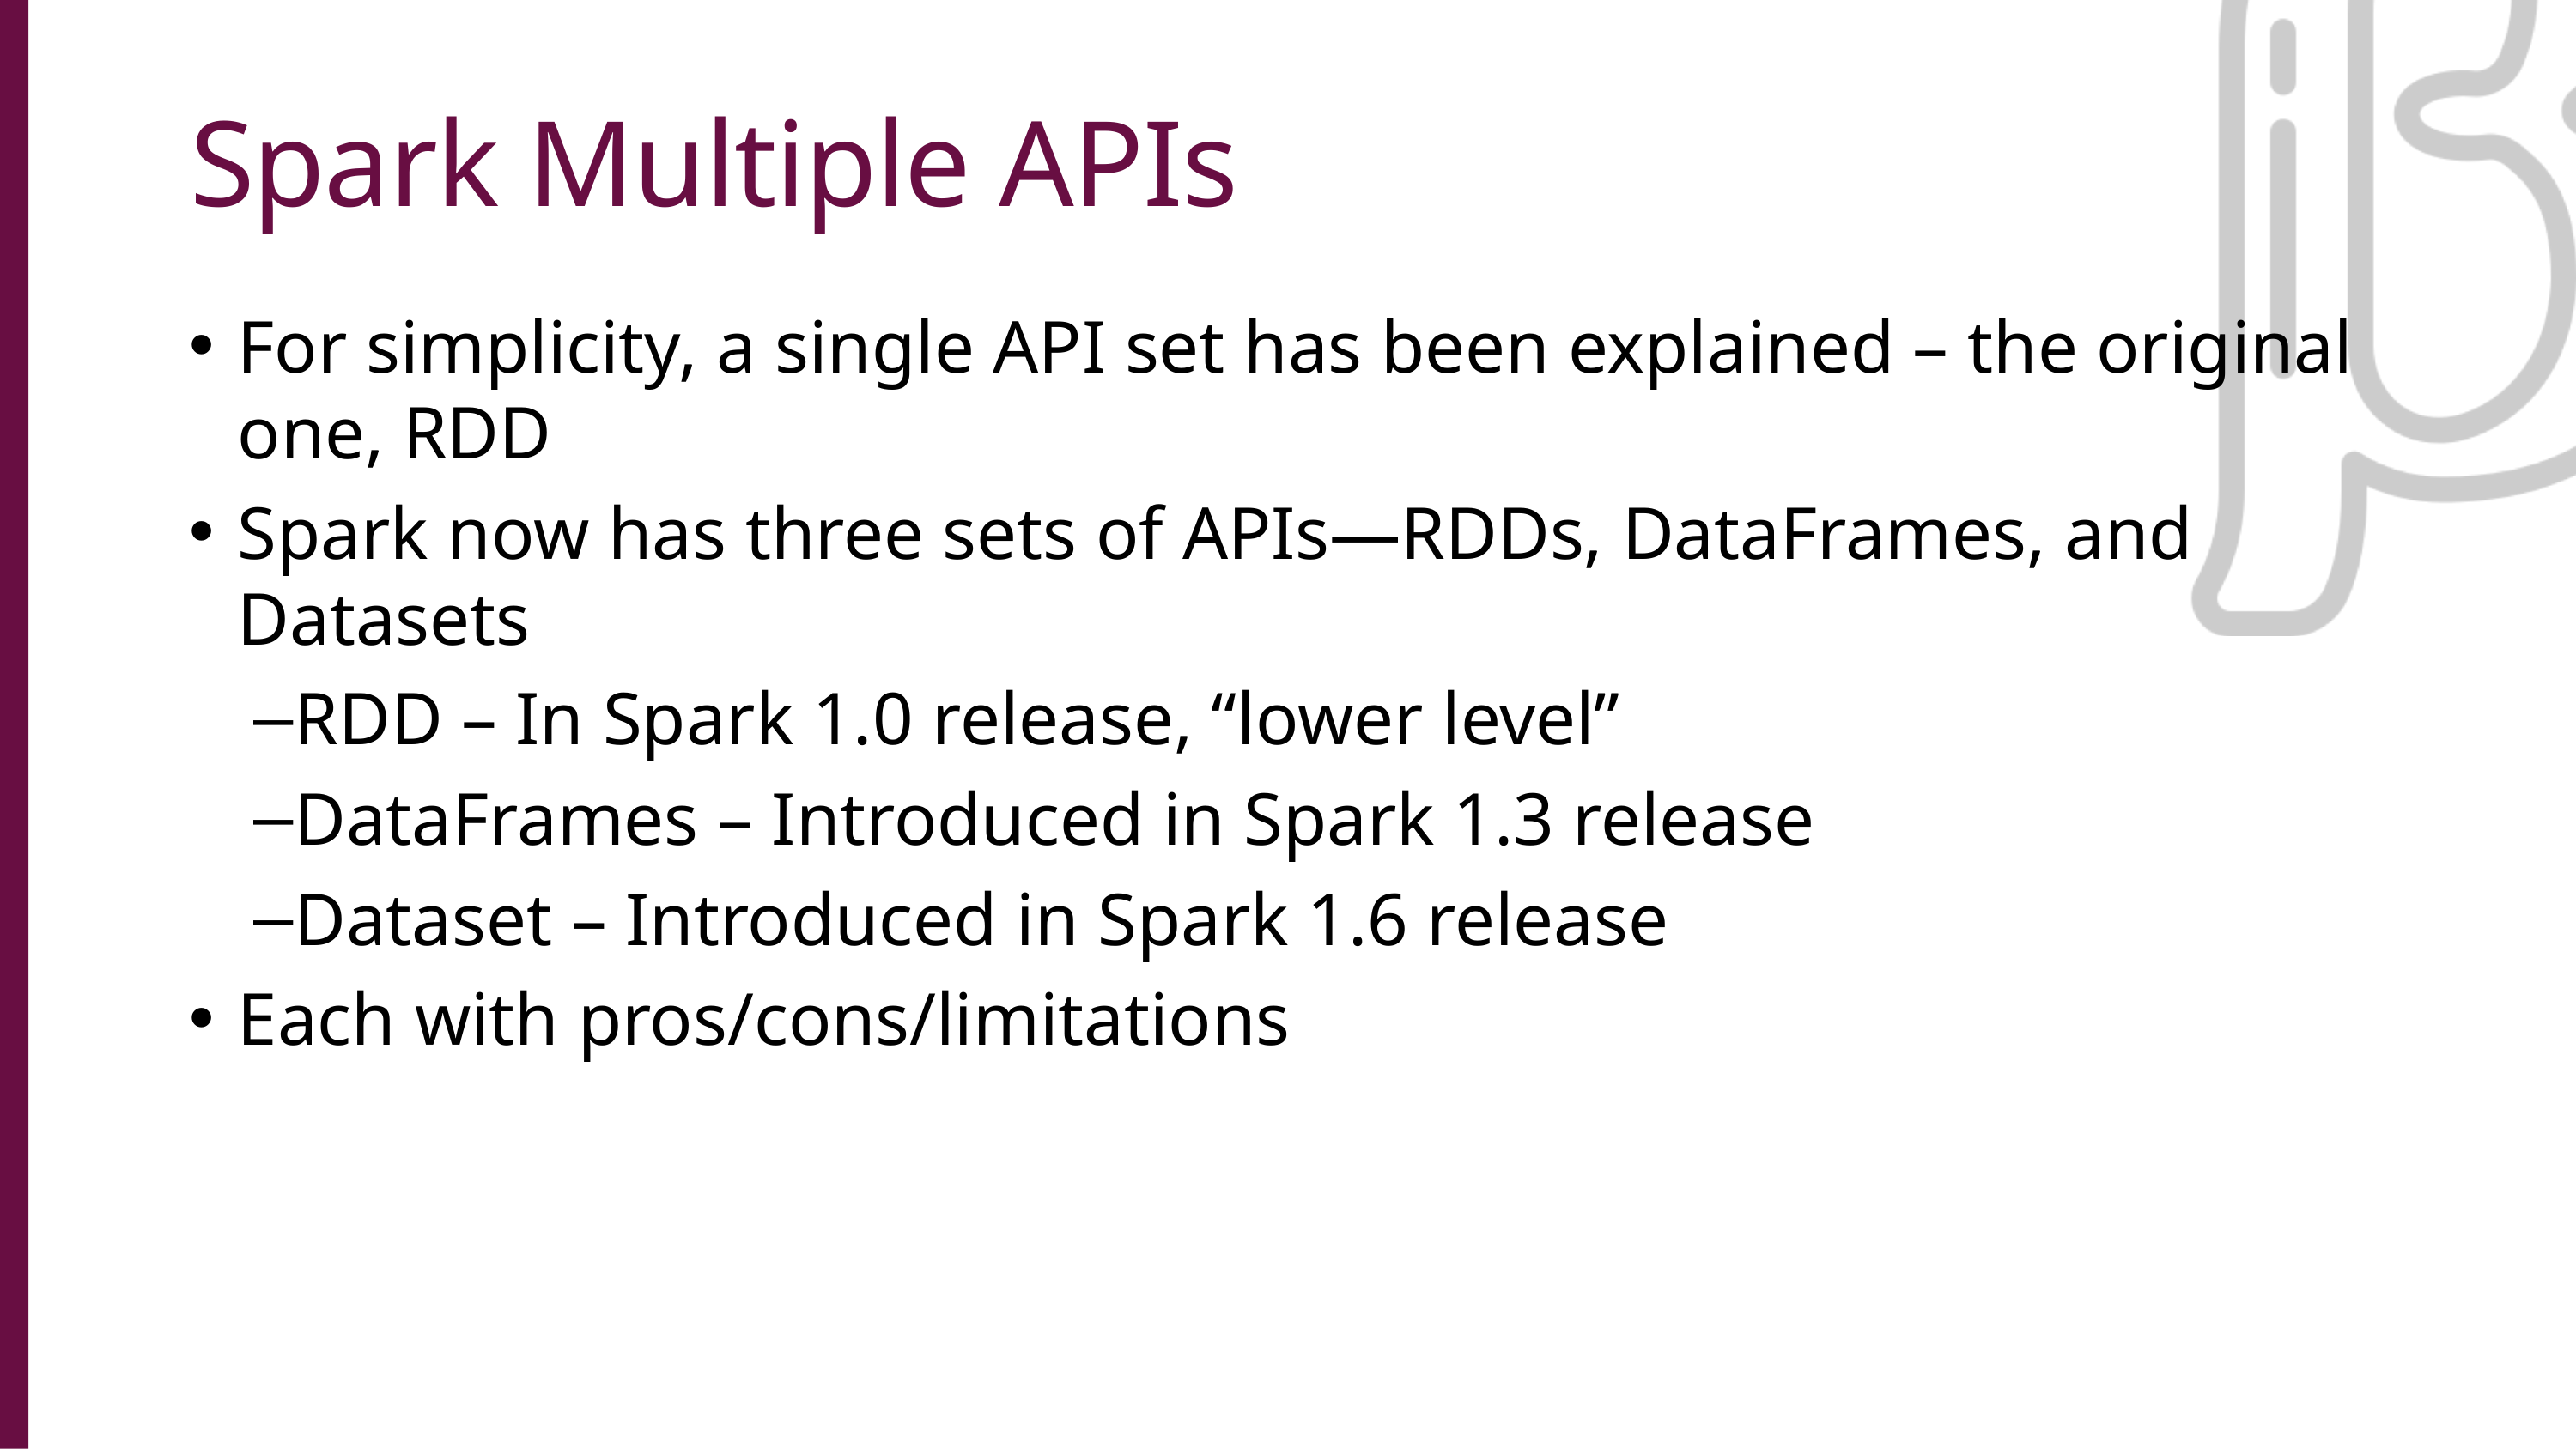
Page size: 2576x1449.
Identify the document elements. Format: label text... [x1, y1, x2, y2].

text_box Spark Multiple APIs [177, 91, 2399, 245]
list For simplicity, a single API set has been explained – the original one, RDD Spark now has three sets of APIs—RDDs, DataFrames, and Datasets RDD – In Spark 1.0 release, “lower level” DataFrames – Introduced in Spark 1.3 release Dataset – Introduced in Spark 1.6 release Each with pros/cons/limitations [176, 294, 2399, 1215]
text_box [2038, 0, 2576, 636]
text_box [0, 0, 29, 1449]
